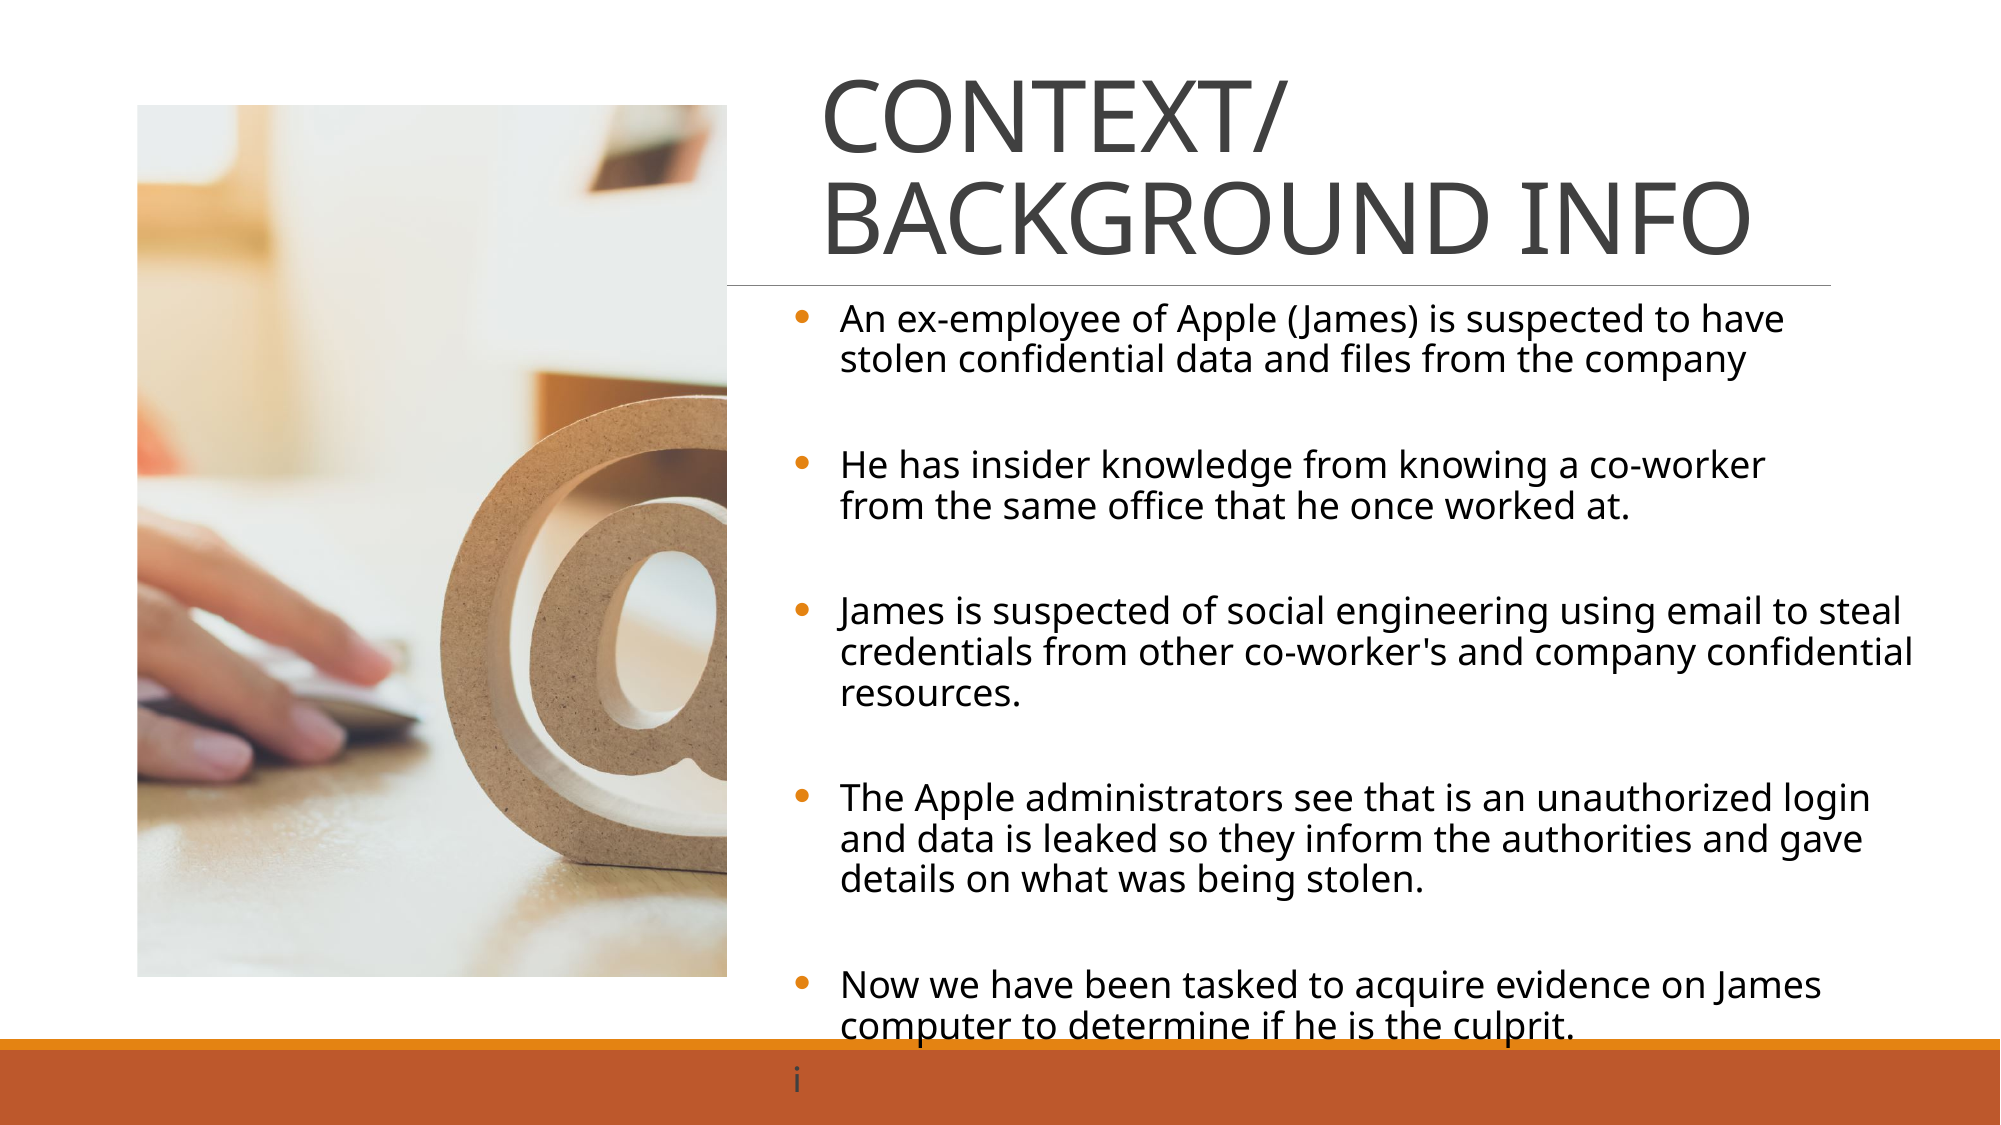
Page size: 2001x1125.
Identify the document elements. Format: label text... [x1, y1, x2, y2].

picture [136, 104, 728, 978]
text_box An ex-employee of Apple (James) is suspected to have stolen confidential data and files from the company He has insider knowledge from knowing a co-worker from the same office that he once worked at. James is suspected of social engineering using email to steal credentials from other co-worker's and company confidential resources. The Apple administrators see that is an unauthorized login and data is leaked so they inform the authorities and gave details on what was being stolen. Now we have been tasked to acquire evidence on James computer to determine if he is the culprit. i [792, 292, 1925, 1066]
title CONTEXT/BACKGROUND INFO [804, 44, 1883, 283]
